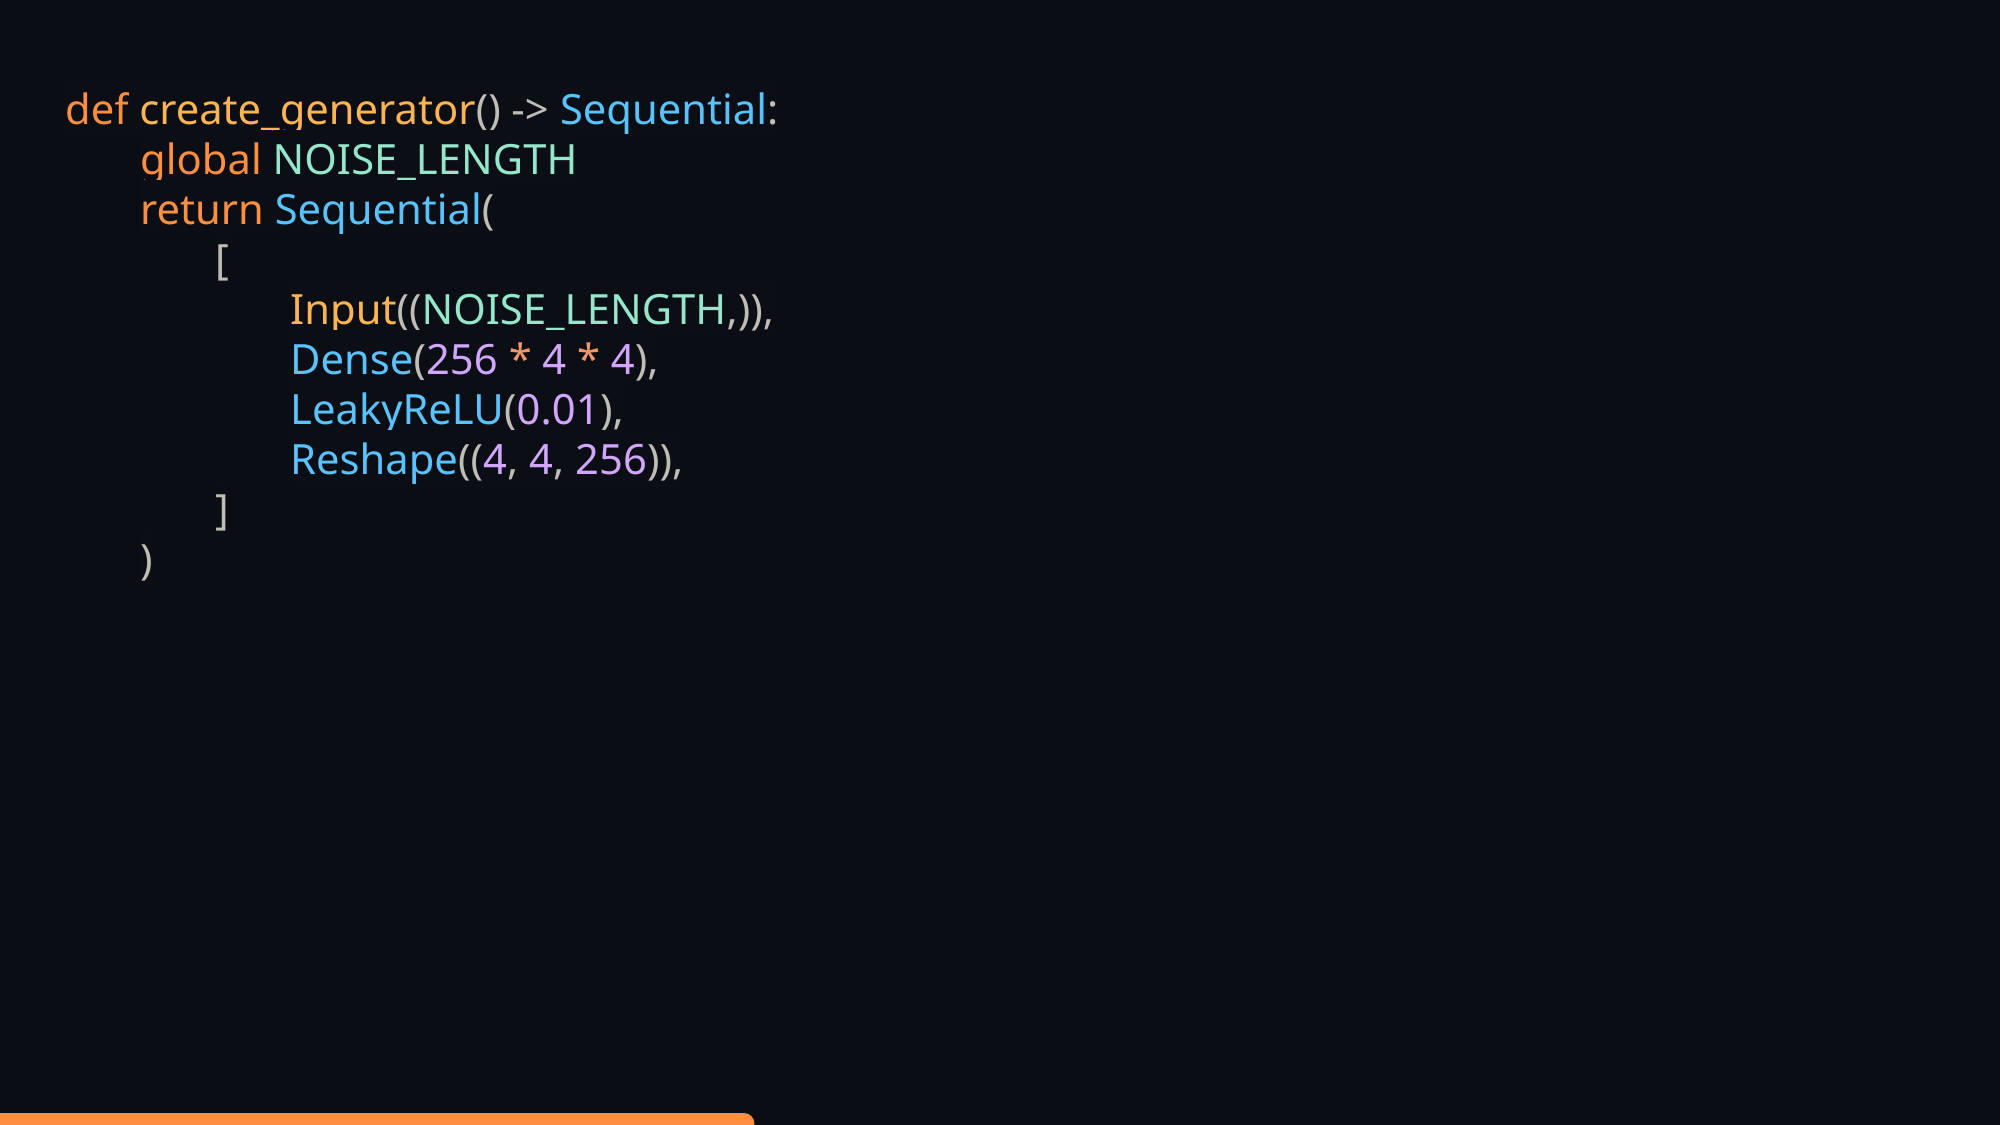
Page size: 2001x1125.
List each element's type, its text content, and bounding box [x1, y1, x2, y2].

text_box def create_generator() -> Sequential: global NOISE_LENGTH return Sequential( [ Input((NOISE_LENGTH,)), Dense(256 * 4 * 4), LeakyReLU(0.01), Reshape((4, 4, 256)), ] ) [50, 75, 1950, 591]
